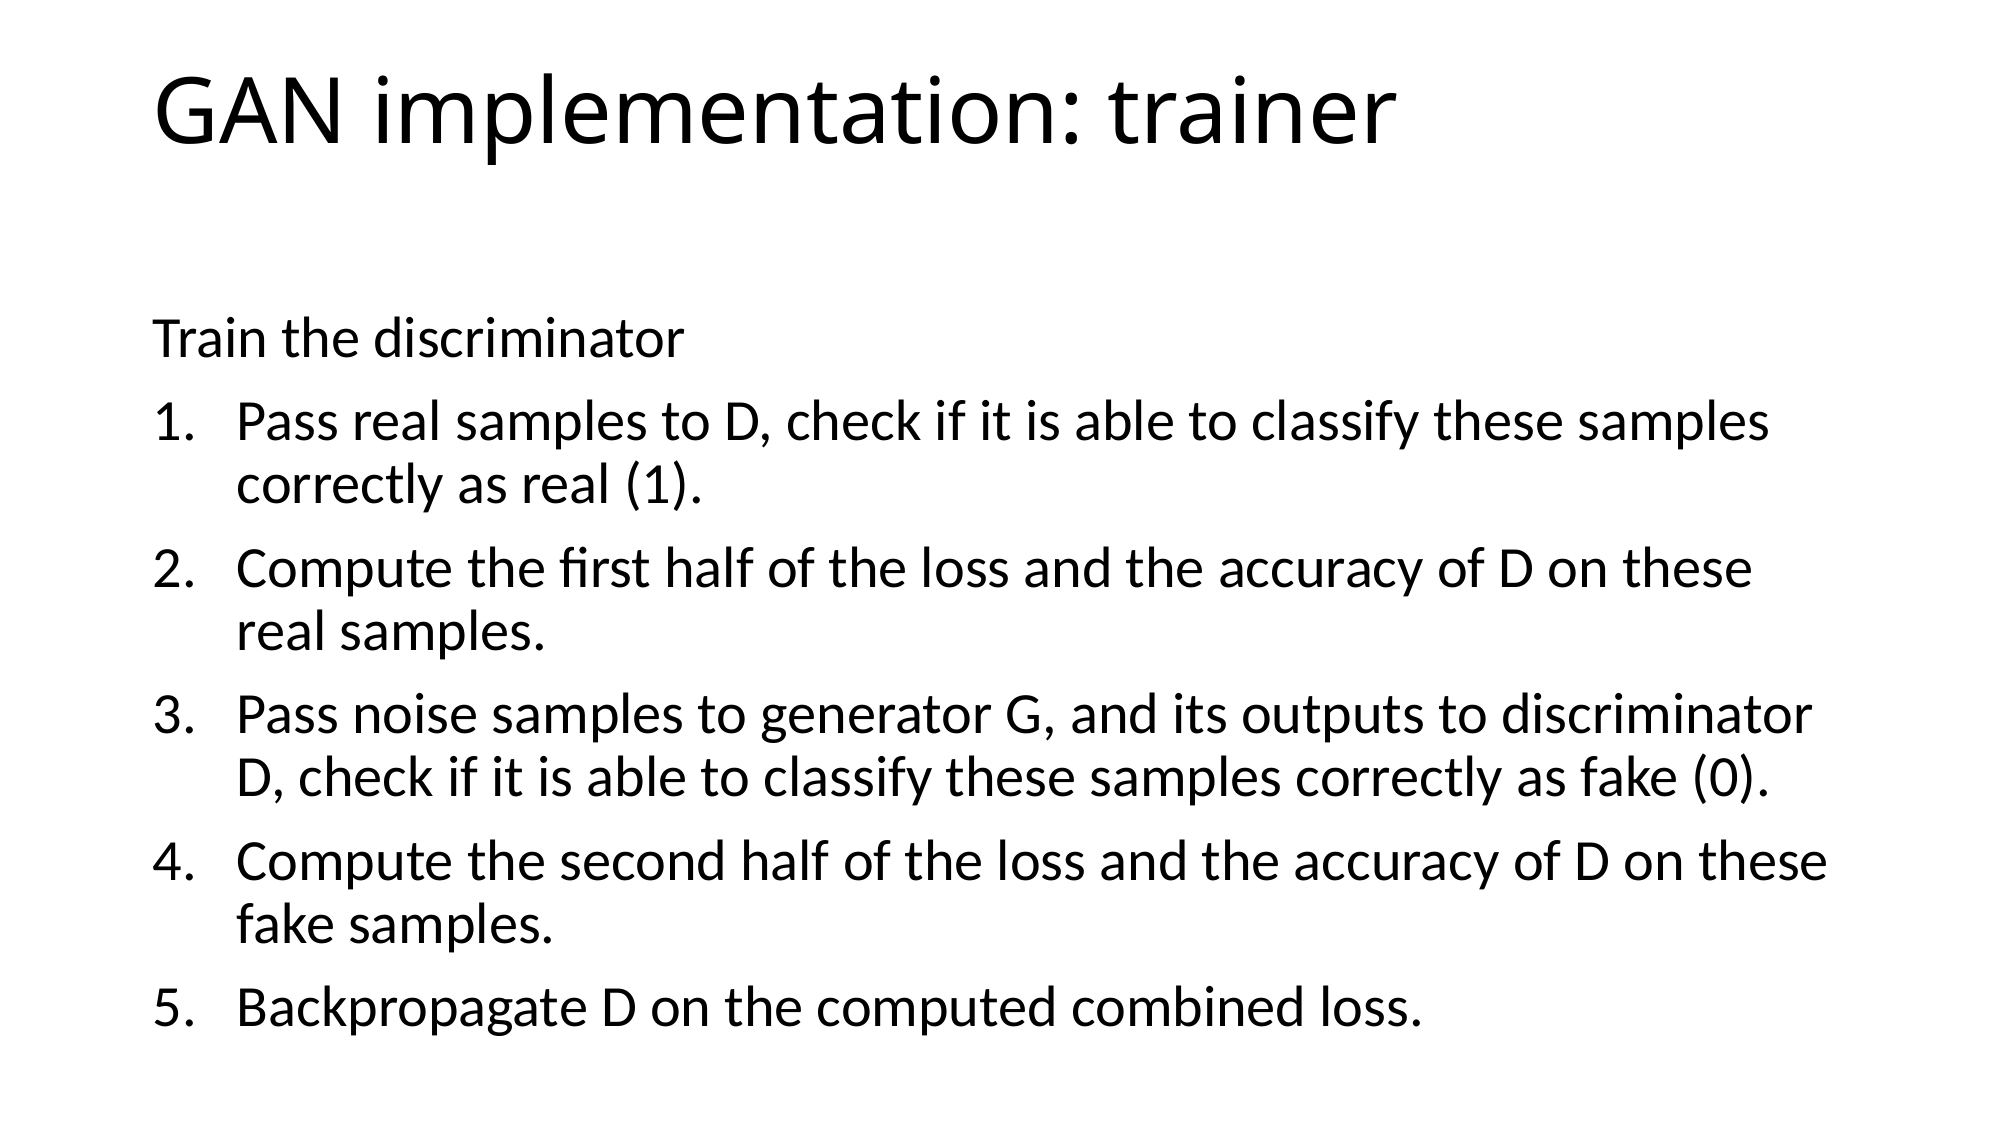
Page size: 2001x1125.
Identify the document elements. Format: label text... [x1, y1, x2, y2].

title GAN implementation: trainer [137, 59, 1863, 278]
list Train the discriminator Pass real samples to D, check if it is able to classify these samples correctly as real (1). Compute the first half of the loss and the accuracy of D on these real samples. Pass noise samples to generator G, and its outputs to discriminator D, check if it is able to classify these samples correctly as fake (0). Compute the second half of the loss and the accuracy of D on these fake samples. Backpropagate D on the computed combined loss. [137, 299, 1863, 1125]
